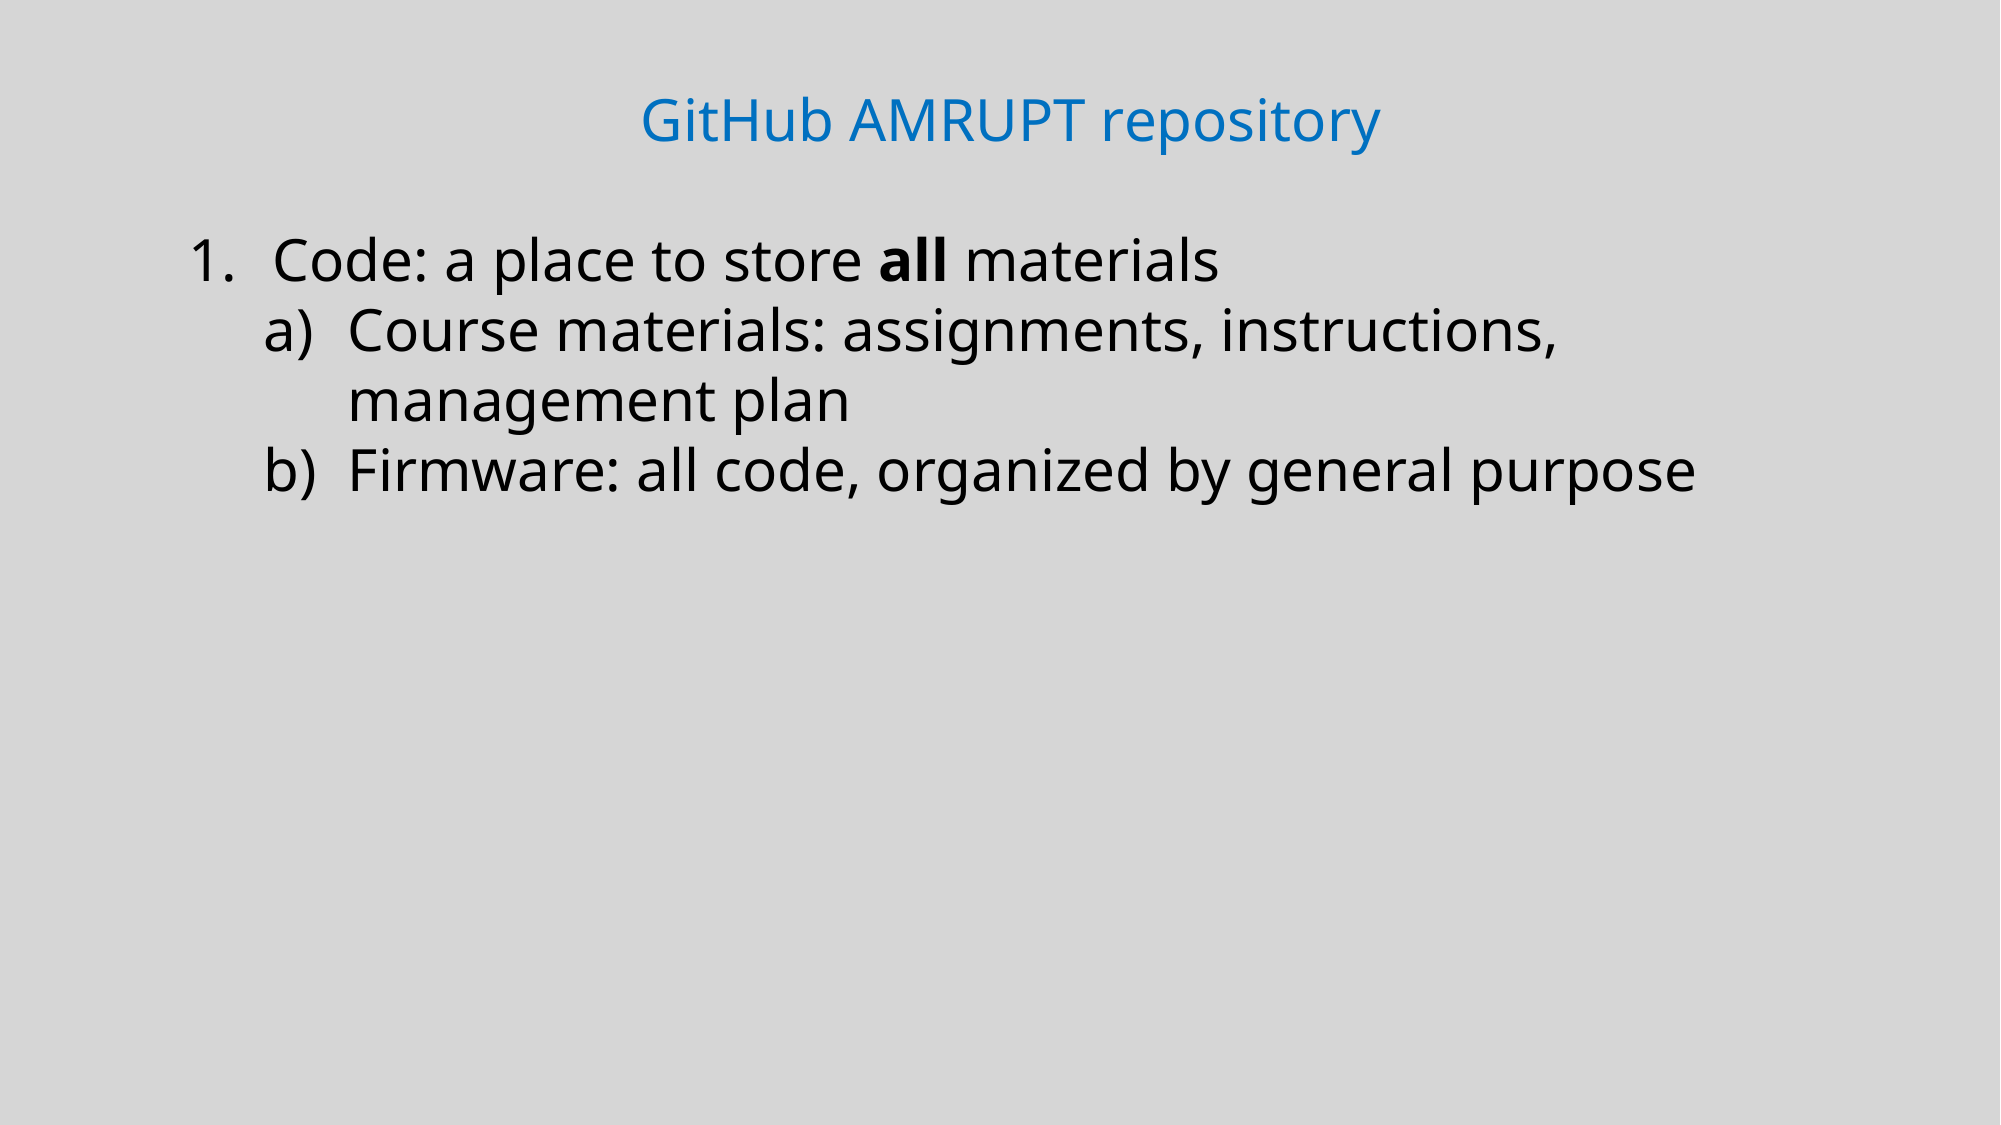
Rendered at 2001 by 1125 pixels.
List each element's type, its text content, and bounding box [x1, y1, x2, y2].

text_box GitHub AMRUPT repository Code: a place to store all materials Course materials: assignments, instructions, management plan Firmware: all code, organized by general purpose [173, 75, 1848, 511]
